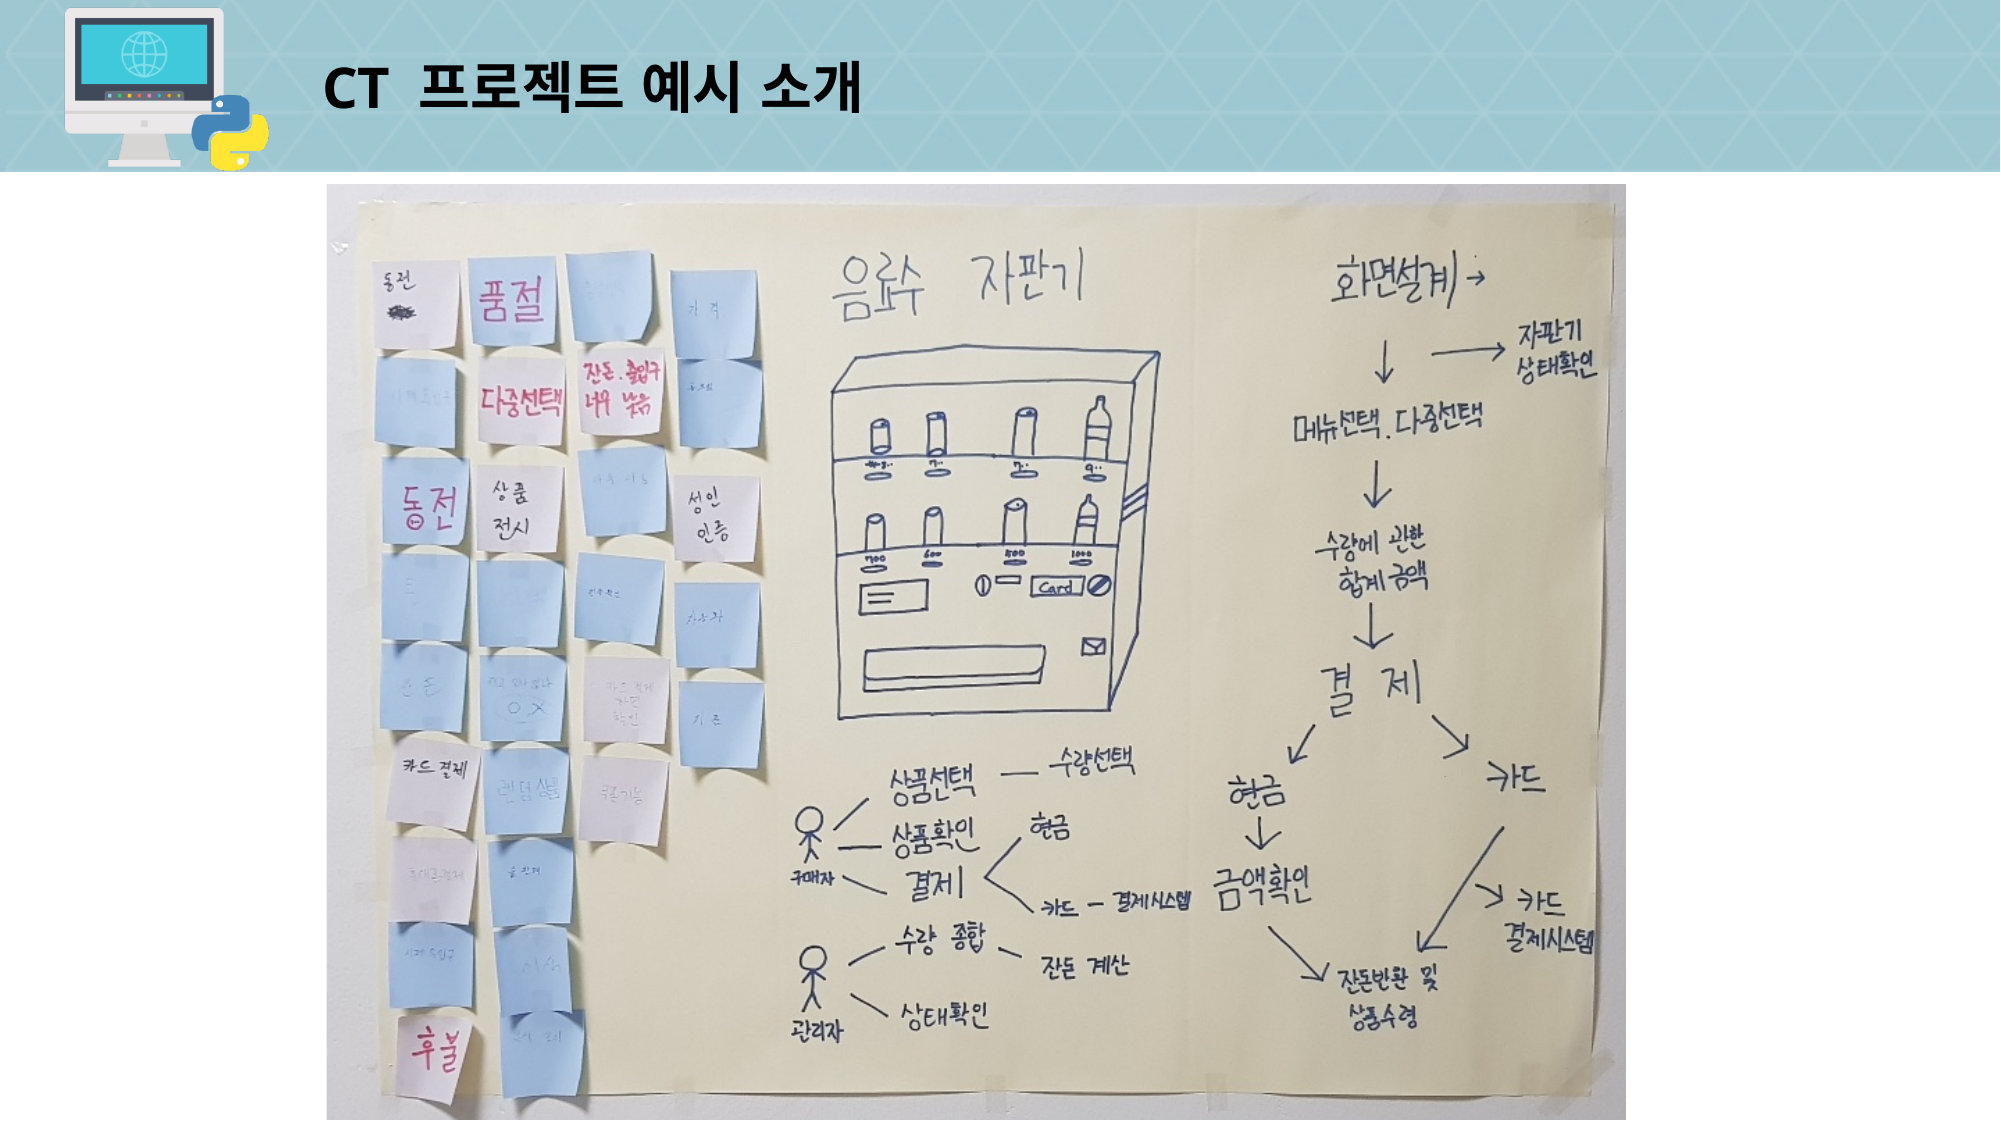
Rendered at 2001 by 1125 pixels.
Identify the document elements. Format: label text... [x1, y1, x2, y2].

picture [326, 184, 1627, 1120]
title CT 프로젝트 예시 소개 [307, 23, 1993, 149]
picture [58, 1, 271, 173]
